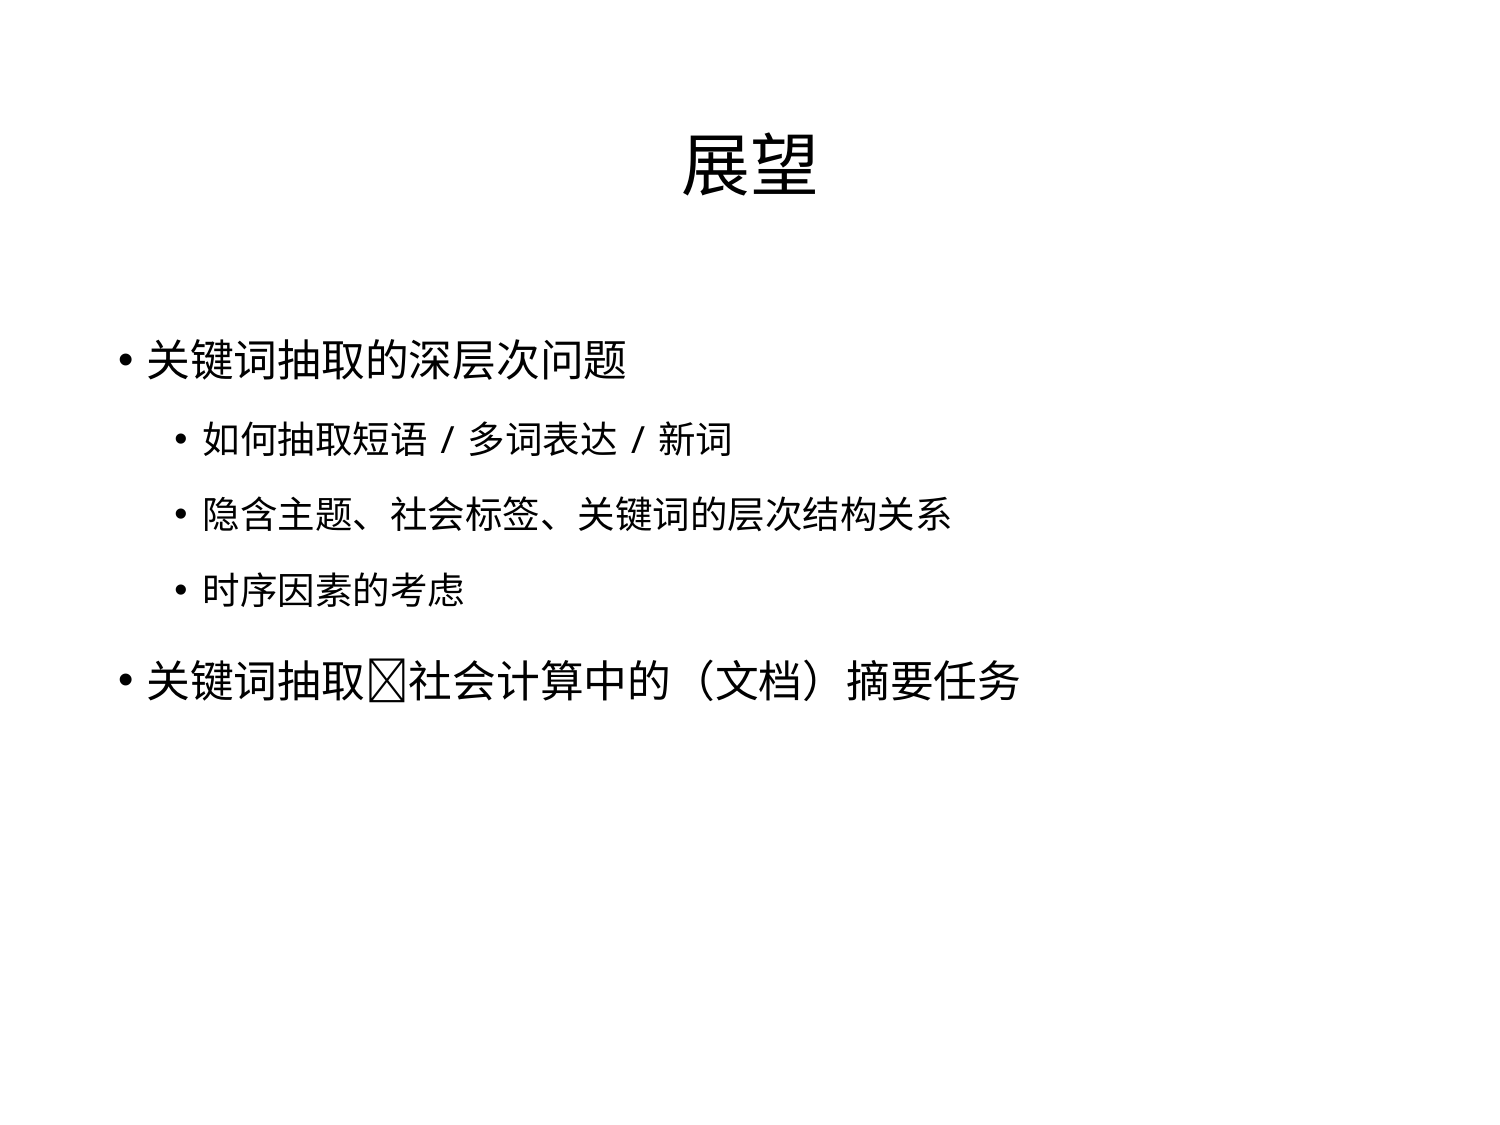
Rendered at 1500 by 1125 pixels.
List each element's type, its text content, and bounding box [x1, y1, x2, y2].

title 展望 [103, 59, 1397, 278]
list 关键词抽取的深层次问题 如何抽取短语/多词表达/新词 隐含主题、社会标签、关键词的层次结构关系 时序因素的考虑 关键词抽取社会计算中的（文档）摘要任务 [103, 299, 1397, 1014]
